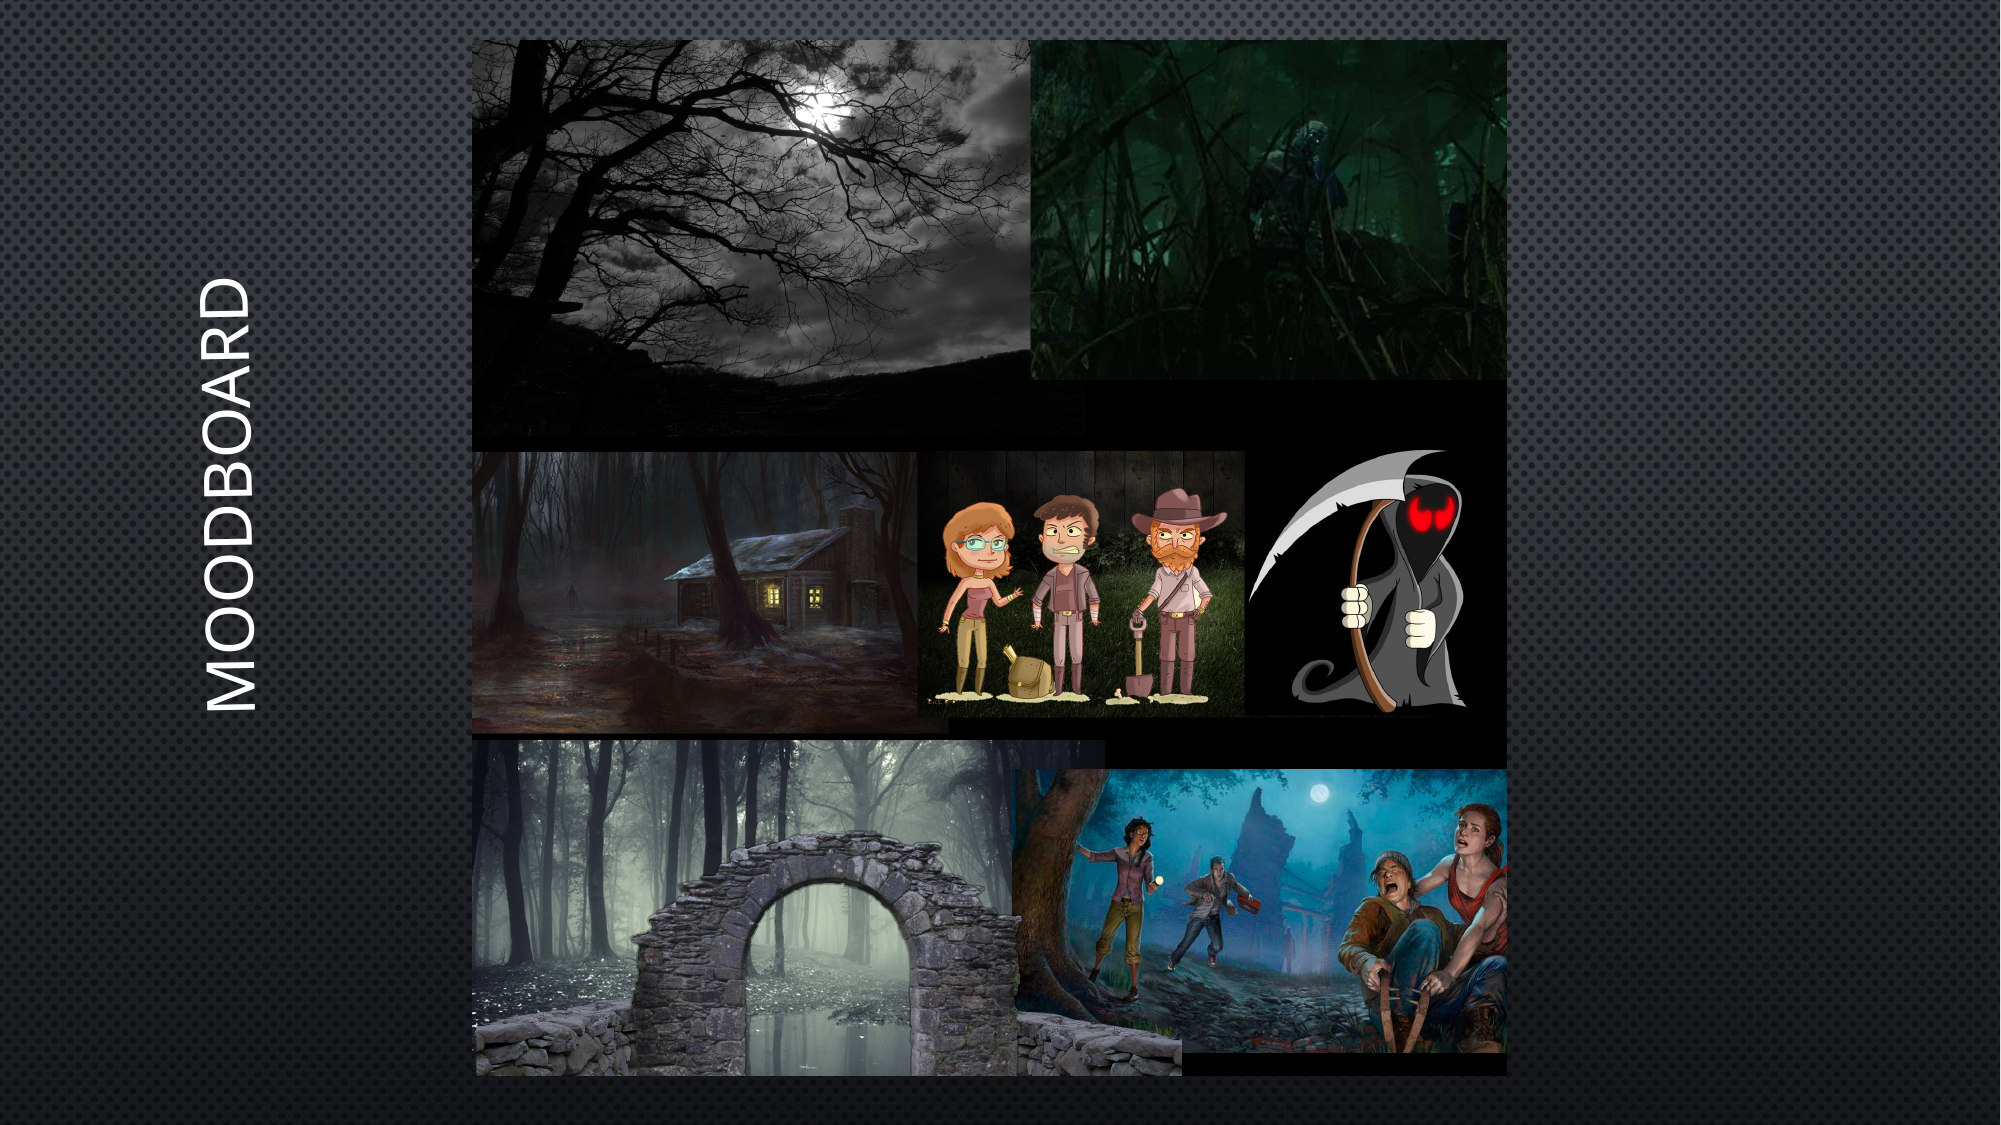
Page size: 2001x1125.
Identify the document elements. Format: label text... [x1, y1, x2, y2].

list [472, 40, 1508, 1076]
title Moodboard [63, 168, 387, 824]
